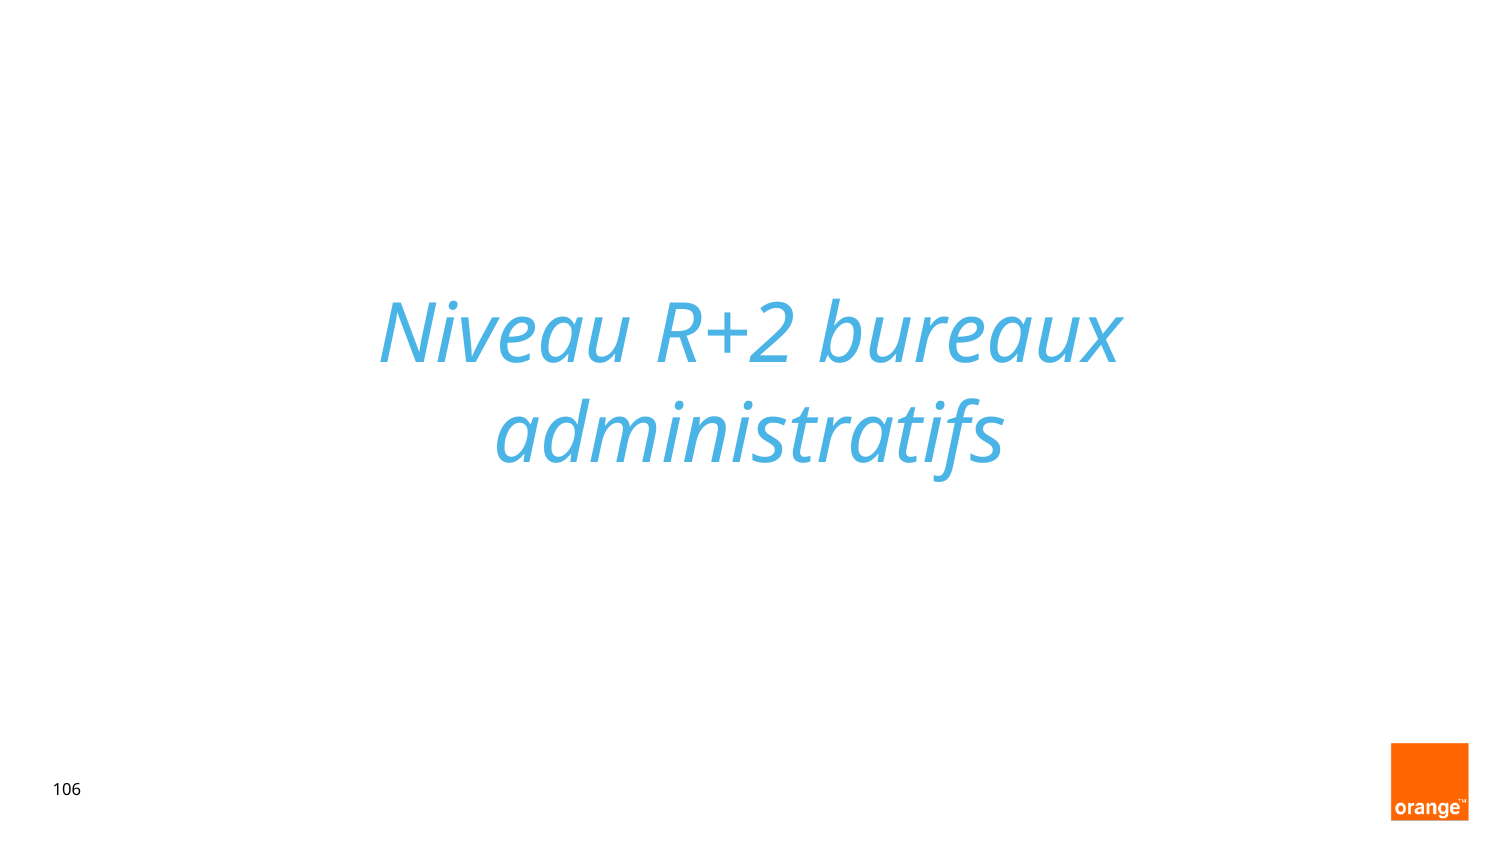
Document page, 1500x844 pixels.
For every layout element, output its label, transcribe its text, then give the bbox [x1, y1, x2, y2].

text_box Niveau R+2 bureaux administratifs [171, 271, 1329, 591]
picture [1388, 740, 1471, 824]
